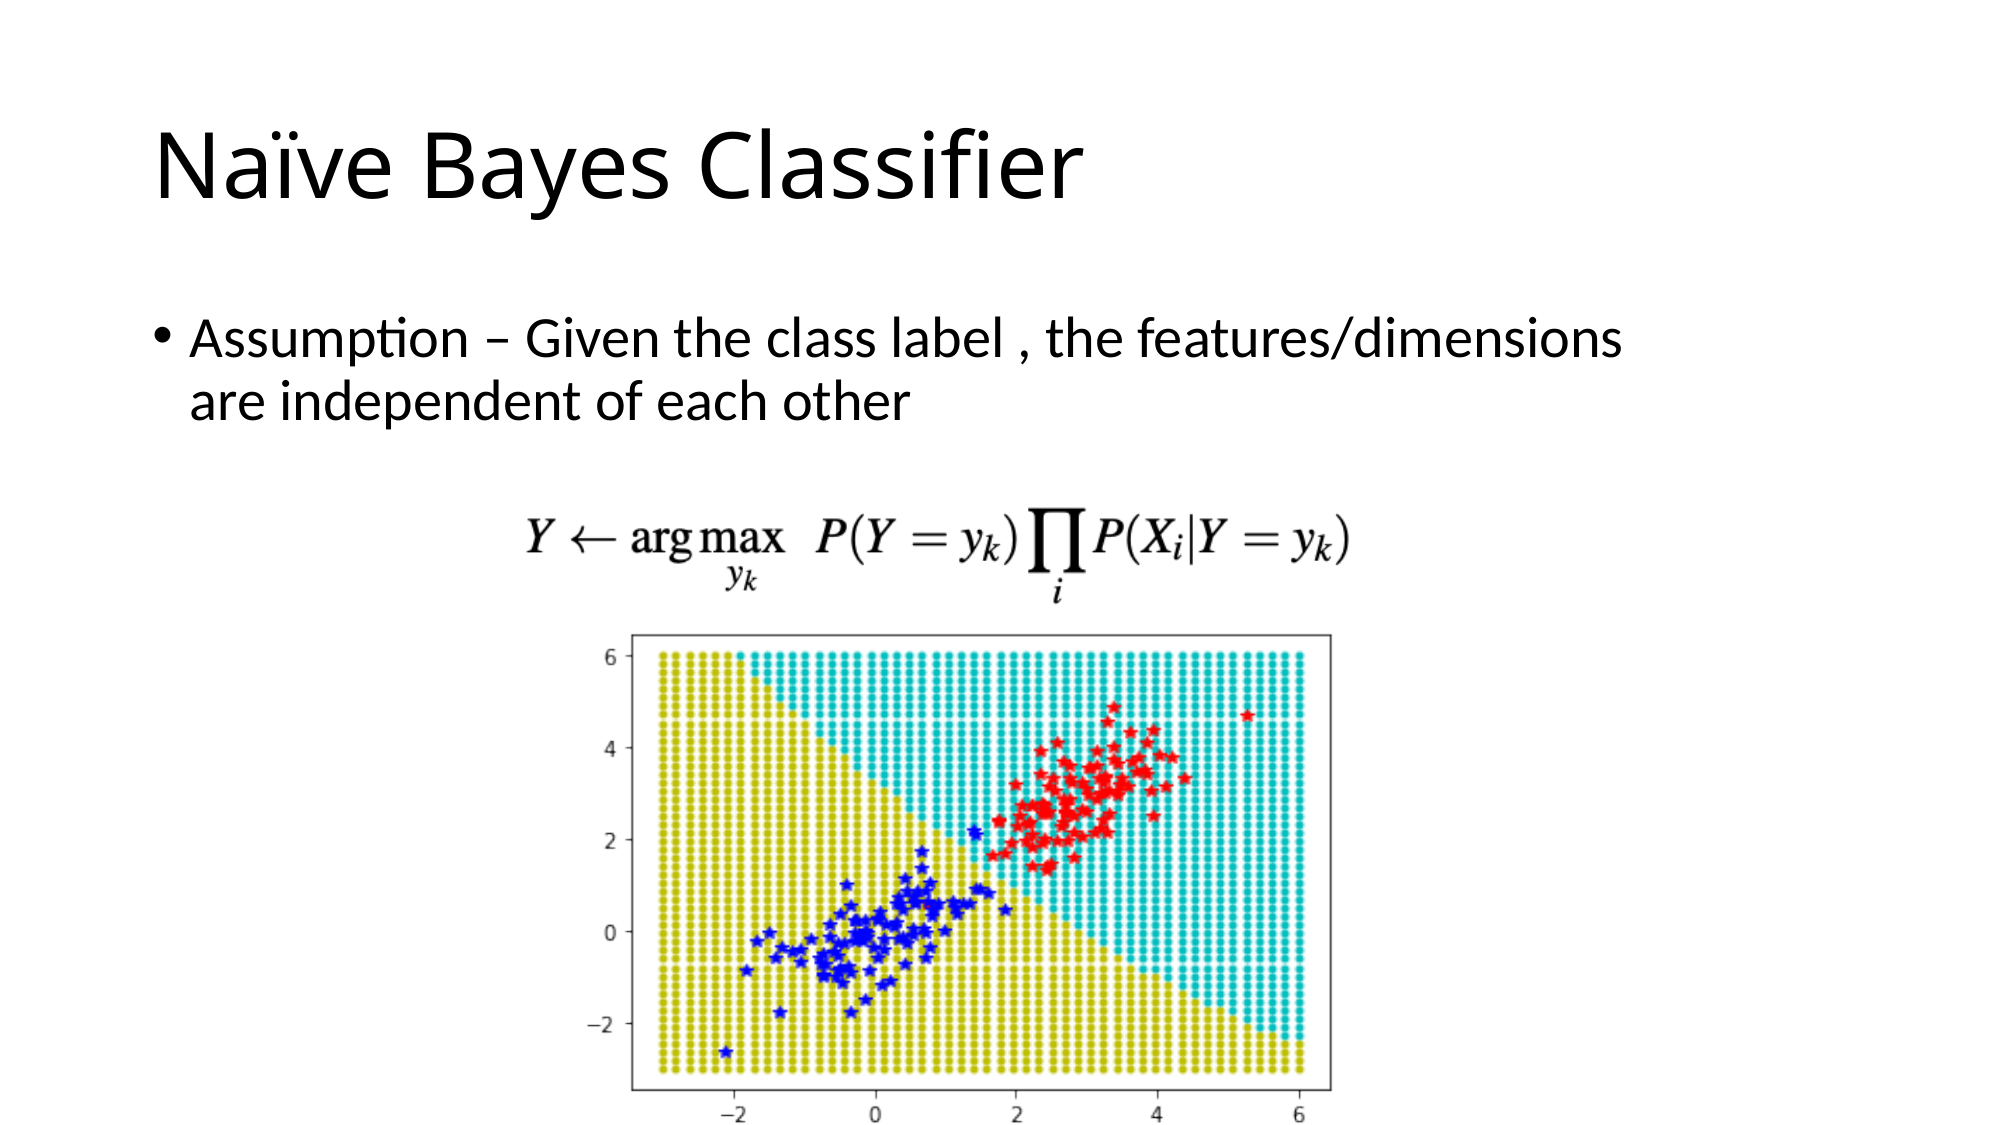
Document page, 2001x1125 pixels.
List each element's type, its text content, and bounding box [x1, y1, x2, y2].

picture [487, 468, 1387, 1125]
title Naïve Bayes Classifier [137, 59, 1863, 278]
